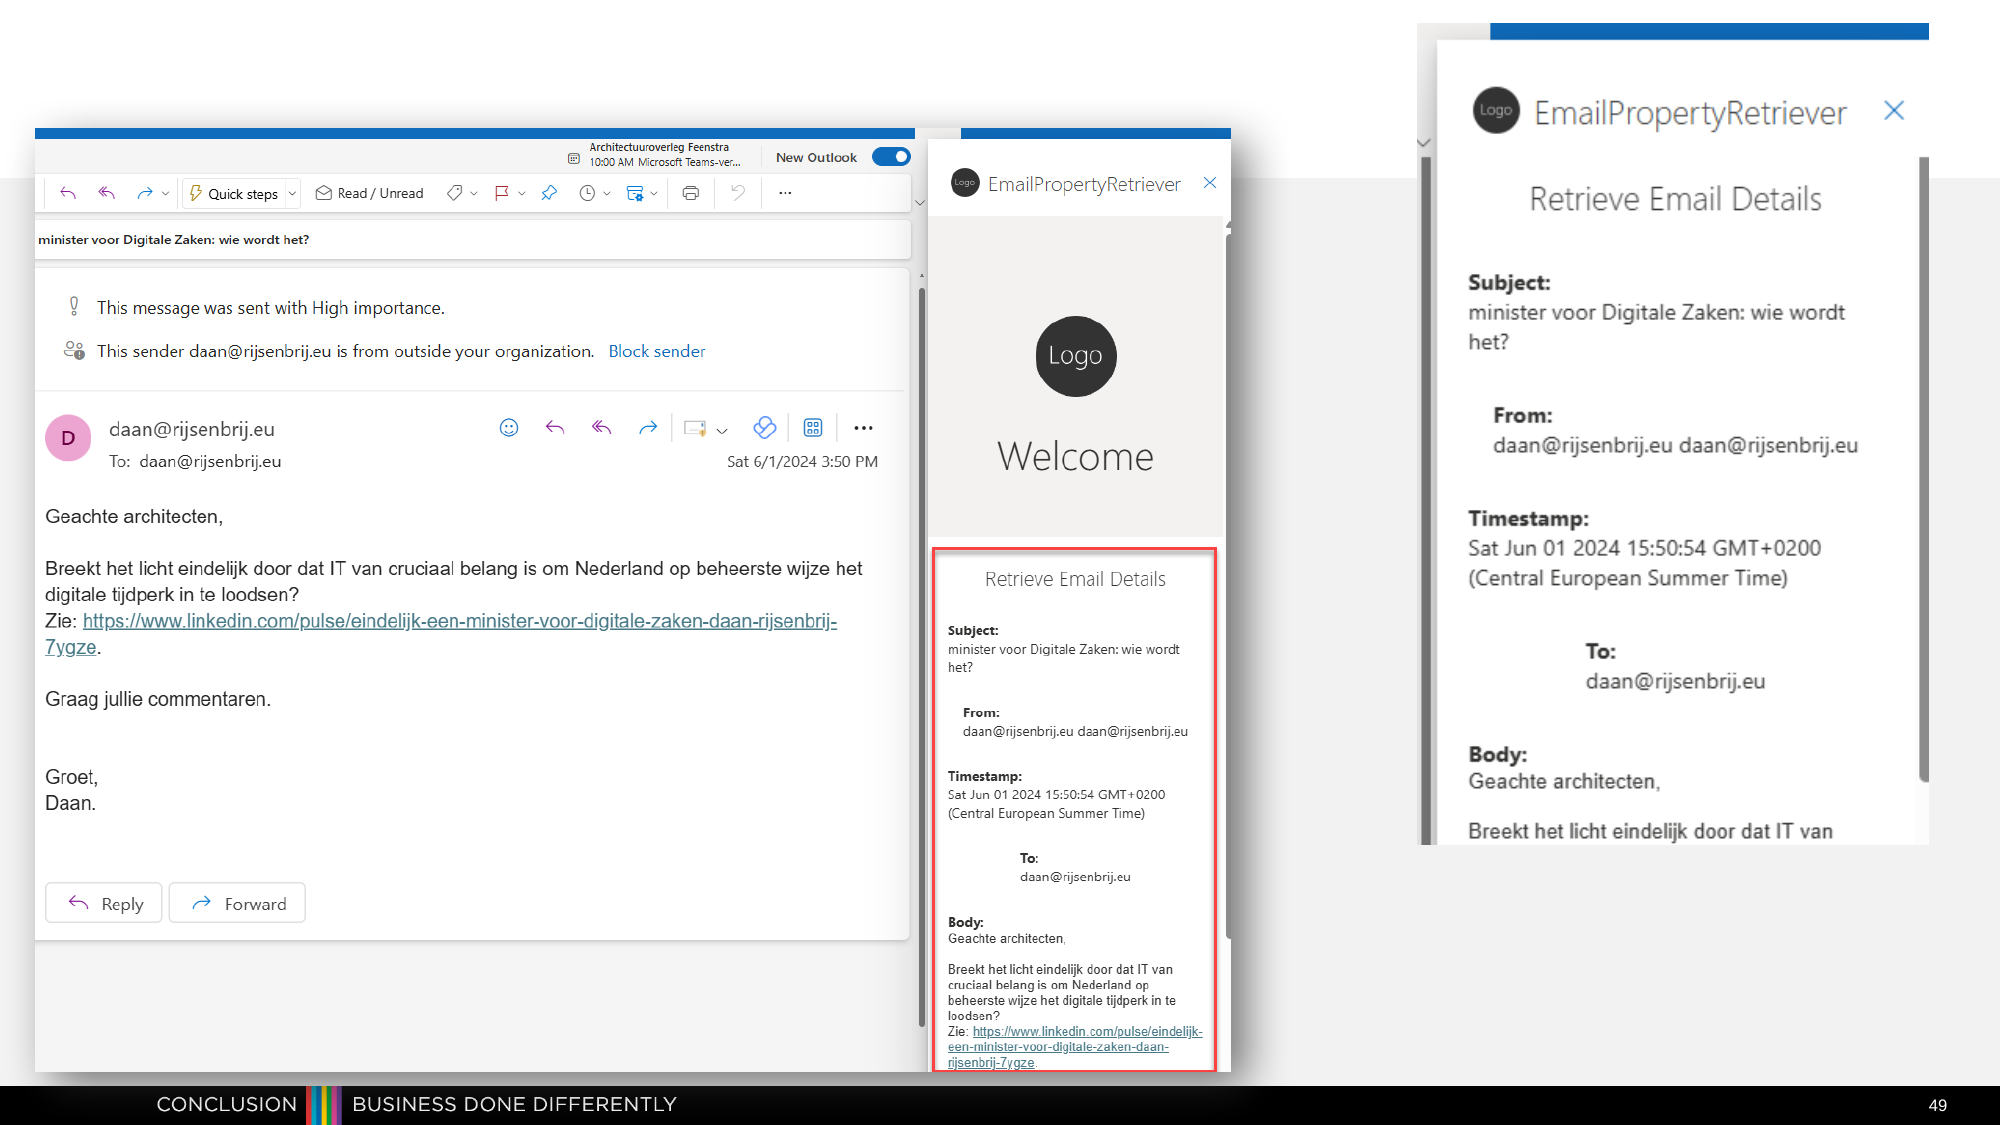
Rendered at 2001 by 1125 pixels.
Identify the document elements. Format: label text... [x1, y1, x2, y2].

picture [35, 127, 1231, 1072]
picture [0, 1086, 2000, 1125]
slide_number 49 [1915, 1094, 1948, 1119]
picture [1417, 23, 1929, 845]
